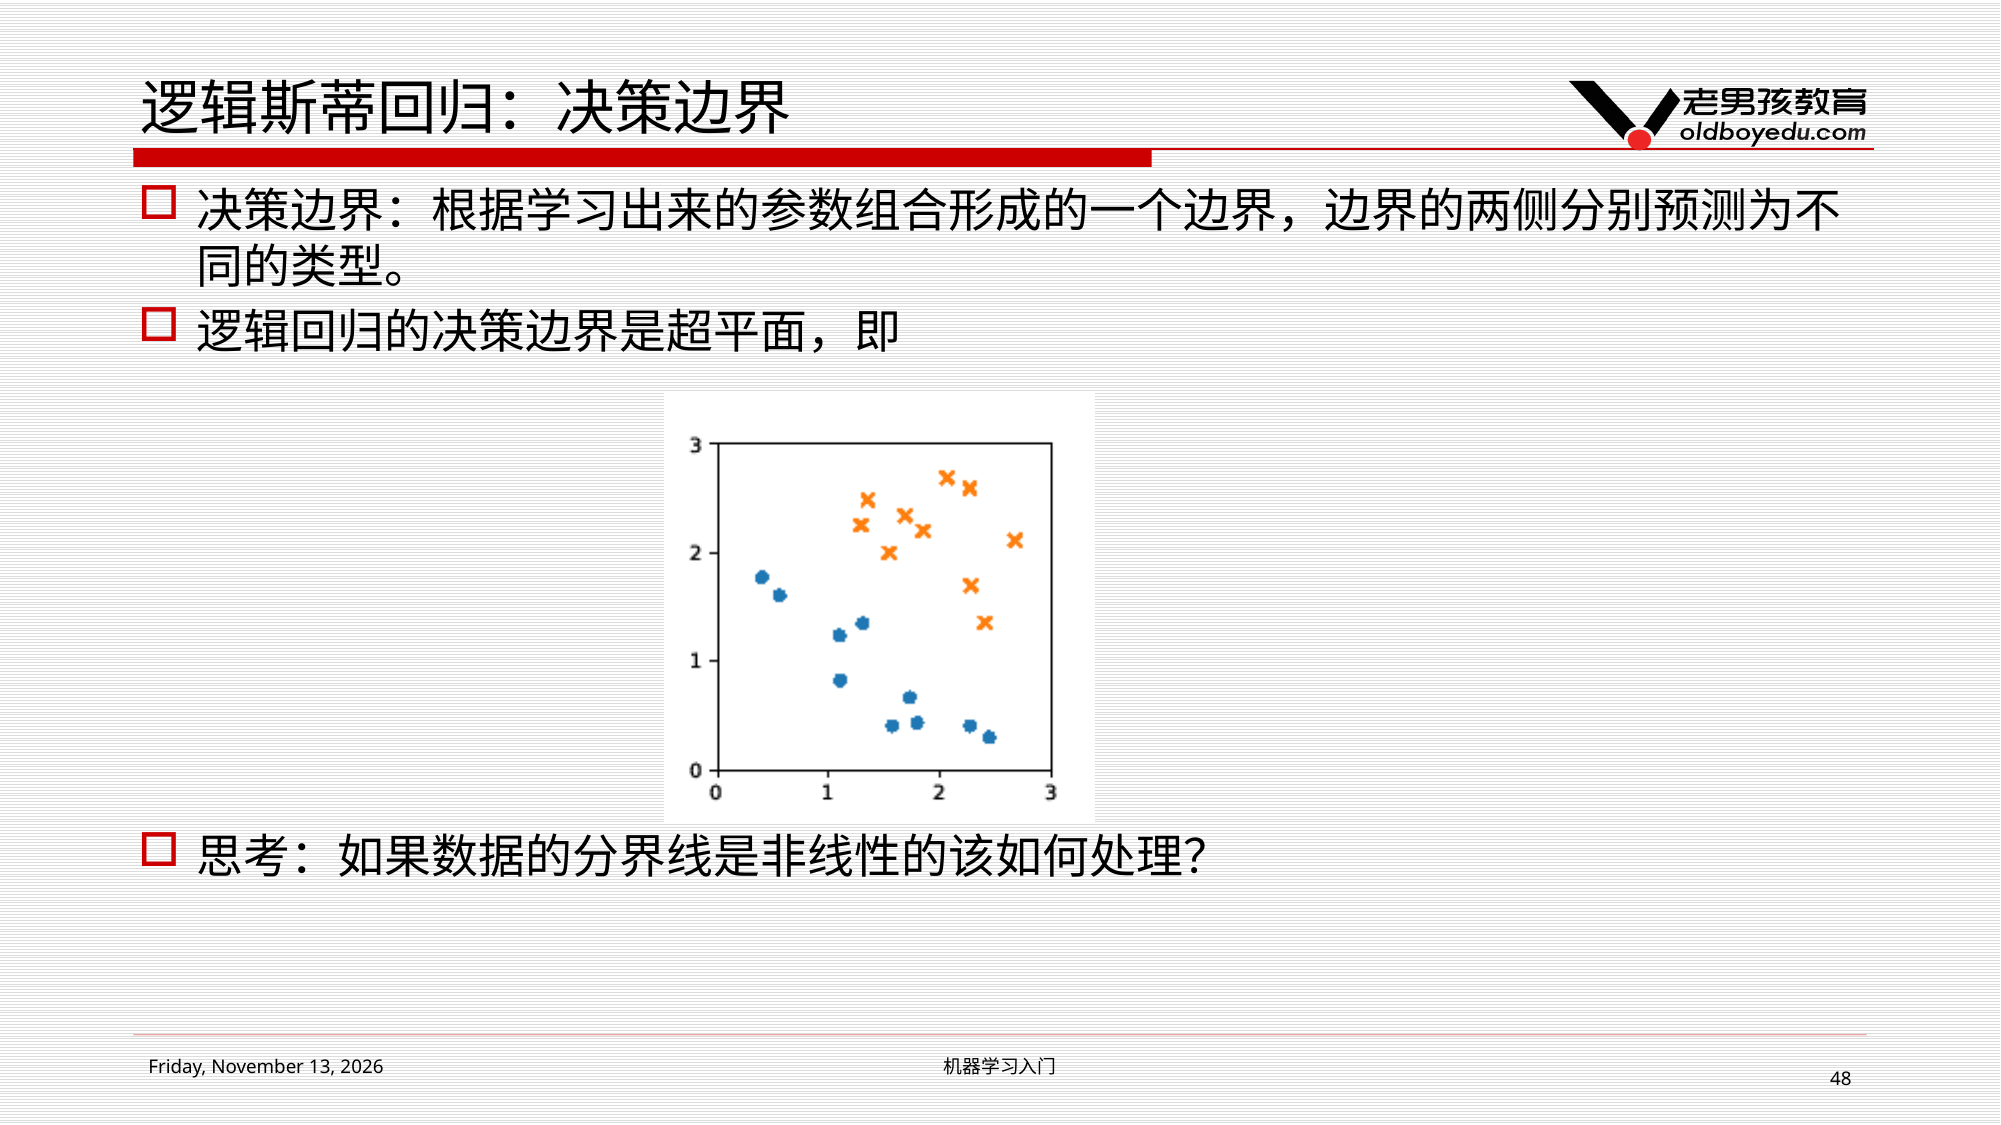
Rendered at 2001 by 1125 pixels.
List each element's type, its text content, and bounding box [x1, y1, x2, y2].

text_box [664, 393, 1095, 824]
title 逻辑斯蒂回归：决策边界 [125, 50, 1876, 149]
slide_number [133, 1046, 567, 1103]
footer 机器学习入门 [683, 1046, 1317, 1103]
slide_number 48 [1433, 1058, 1867, 1103]
